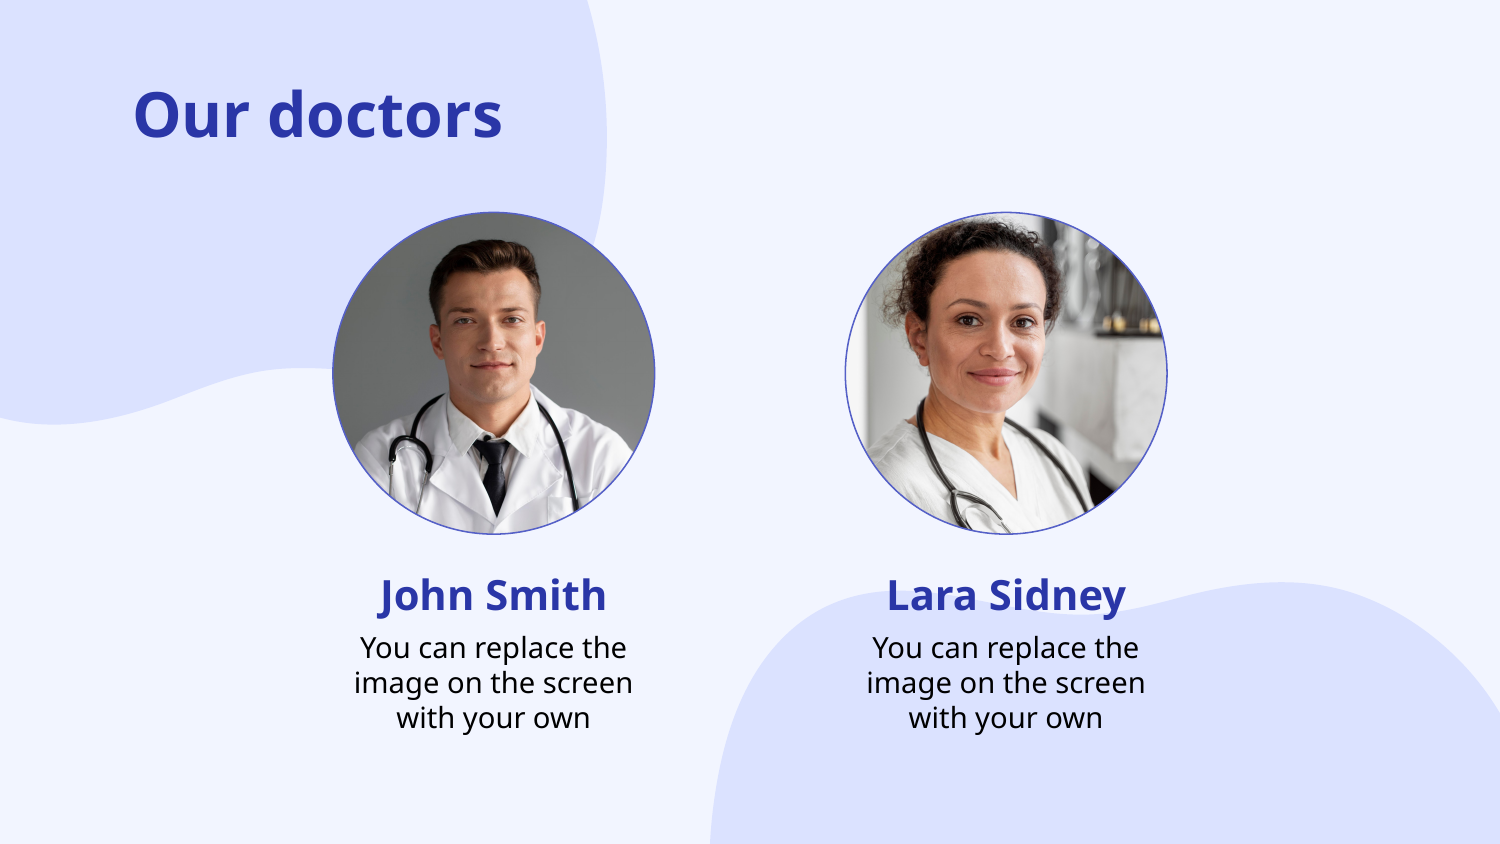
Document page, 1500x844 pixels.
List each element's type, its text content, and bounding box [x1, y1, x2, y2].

picture [332, 212, 655, 535]
title Our doctors [117, 75, 1383, 170]
subtitle Lara Sidney [846, 569, 1167, 623]
picture [845, 212, 1168, 535]
subtitle You can replace the image on the screen with your own [846, 629, 1167, 741]
subtitle John Smith [333, 569, 654, 623]
subtitle You can replace the image on the screen with your own [333, 629, 654, 741]
